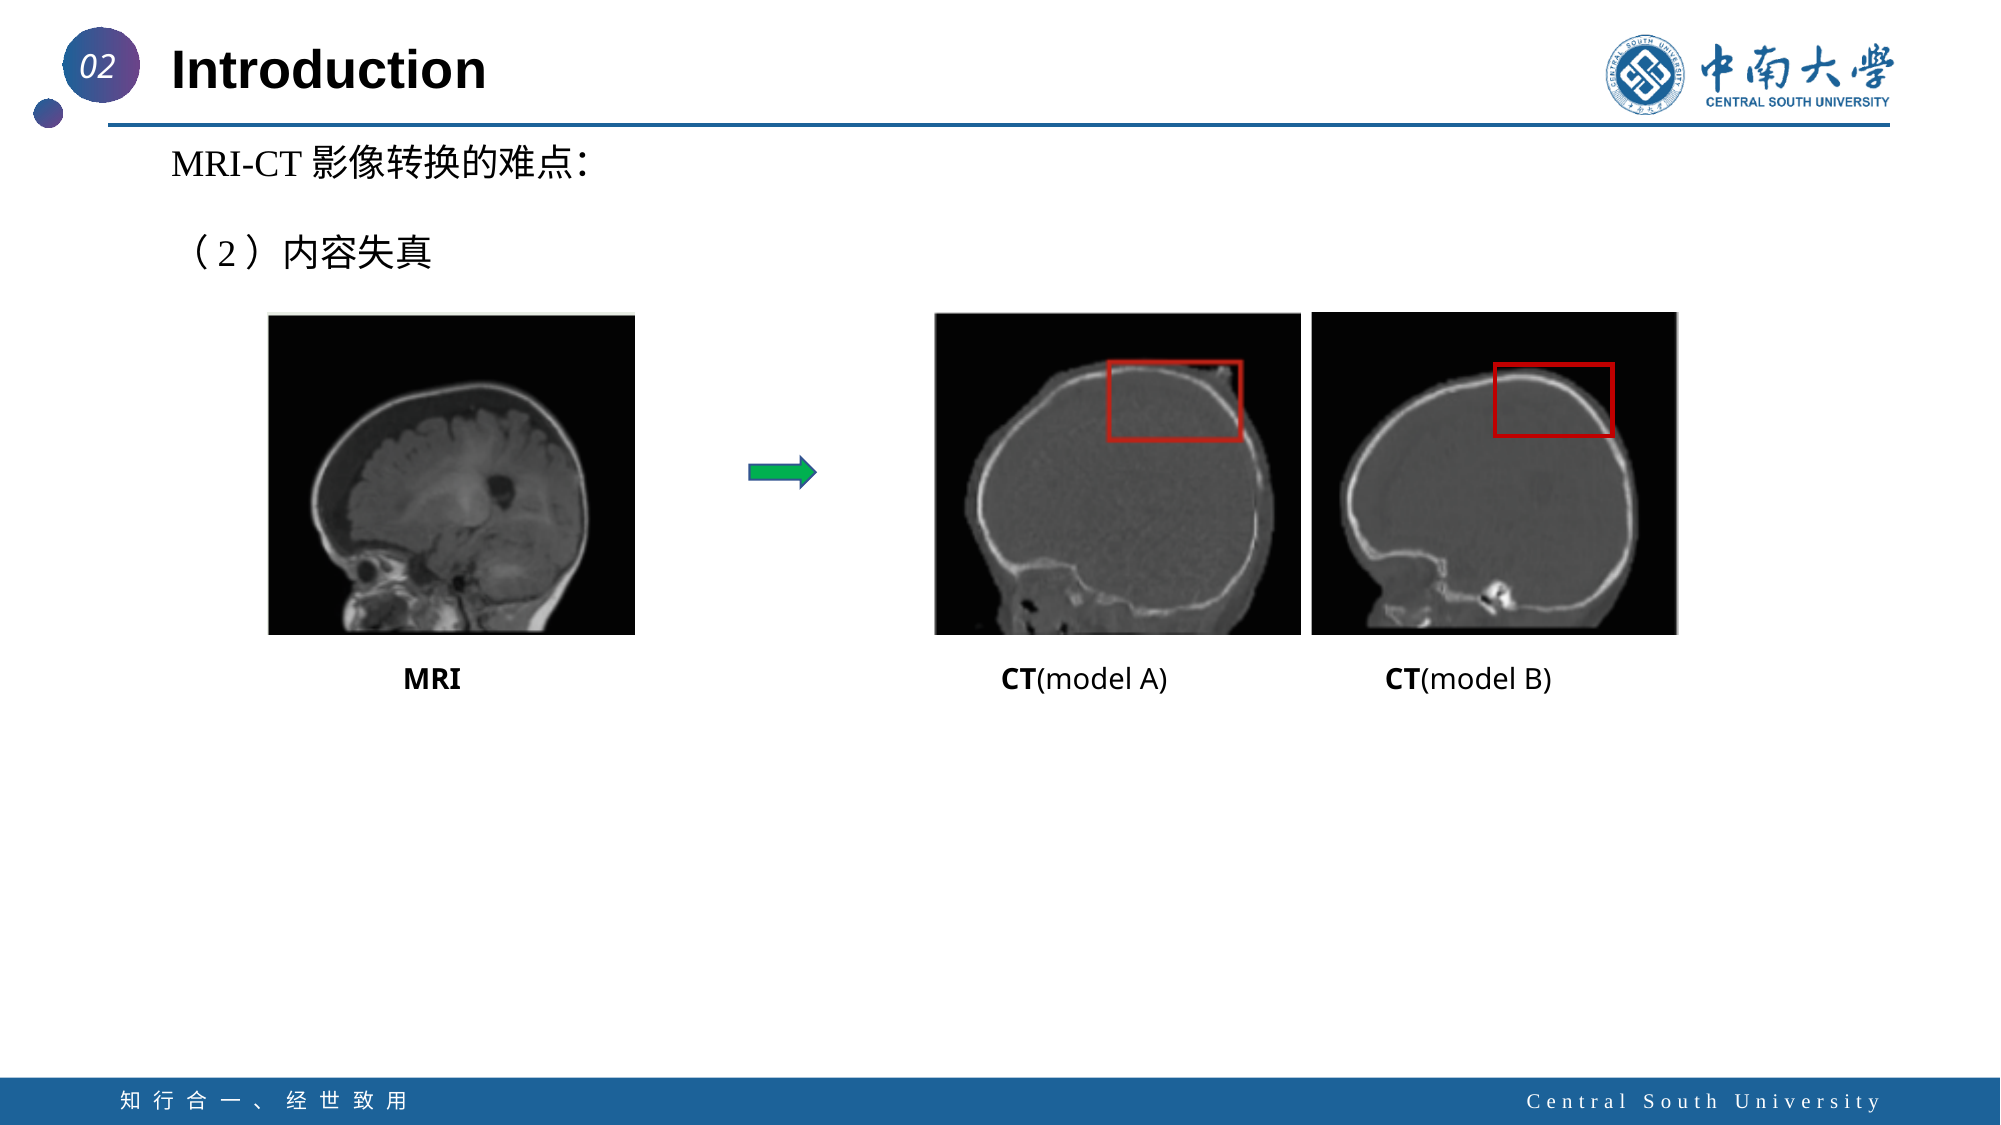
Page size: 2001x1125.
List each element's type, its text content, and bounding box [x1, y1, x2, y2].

text_box Central South University [1511, 1080, 1894, 1120]
text_box MRI CT(model A) CT(model B) [248, 652, 1852, 703]
text_box 知行合一、经世致用 [105, 1080, 423, 1120]
picture [933, 312, 1301, 635]
text_box MRI-CT影像转换的难点： （2）内容失真 [156, 131, 627, 282]
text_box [33, 26, 153, 128]
picture [1311, 312, 1679, 635]
text_box Introduction [171, 24, 1063, 108]
text_box [748, 454, 818, 490]
picture [1595, 28, 1907, 121]
text_box [0, 1077, 2000, 1125]
picture [267, 312, 635, 635]
text_box [158, 0, 1050, 118]
